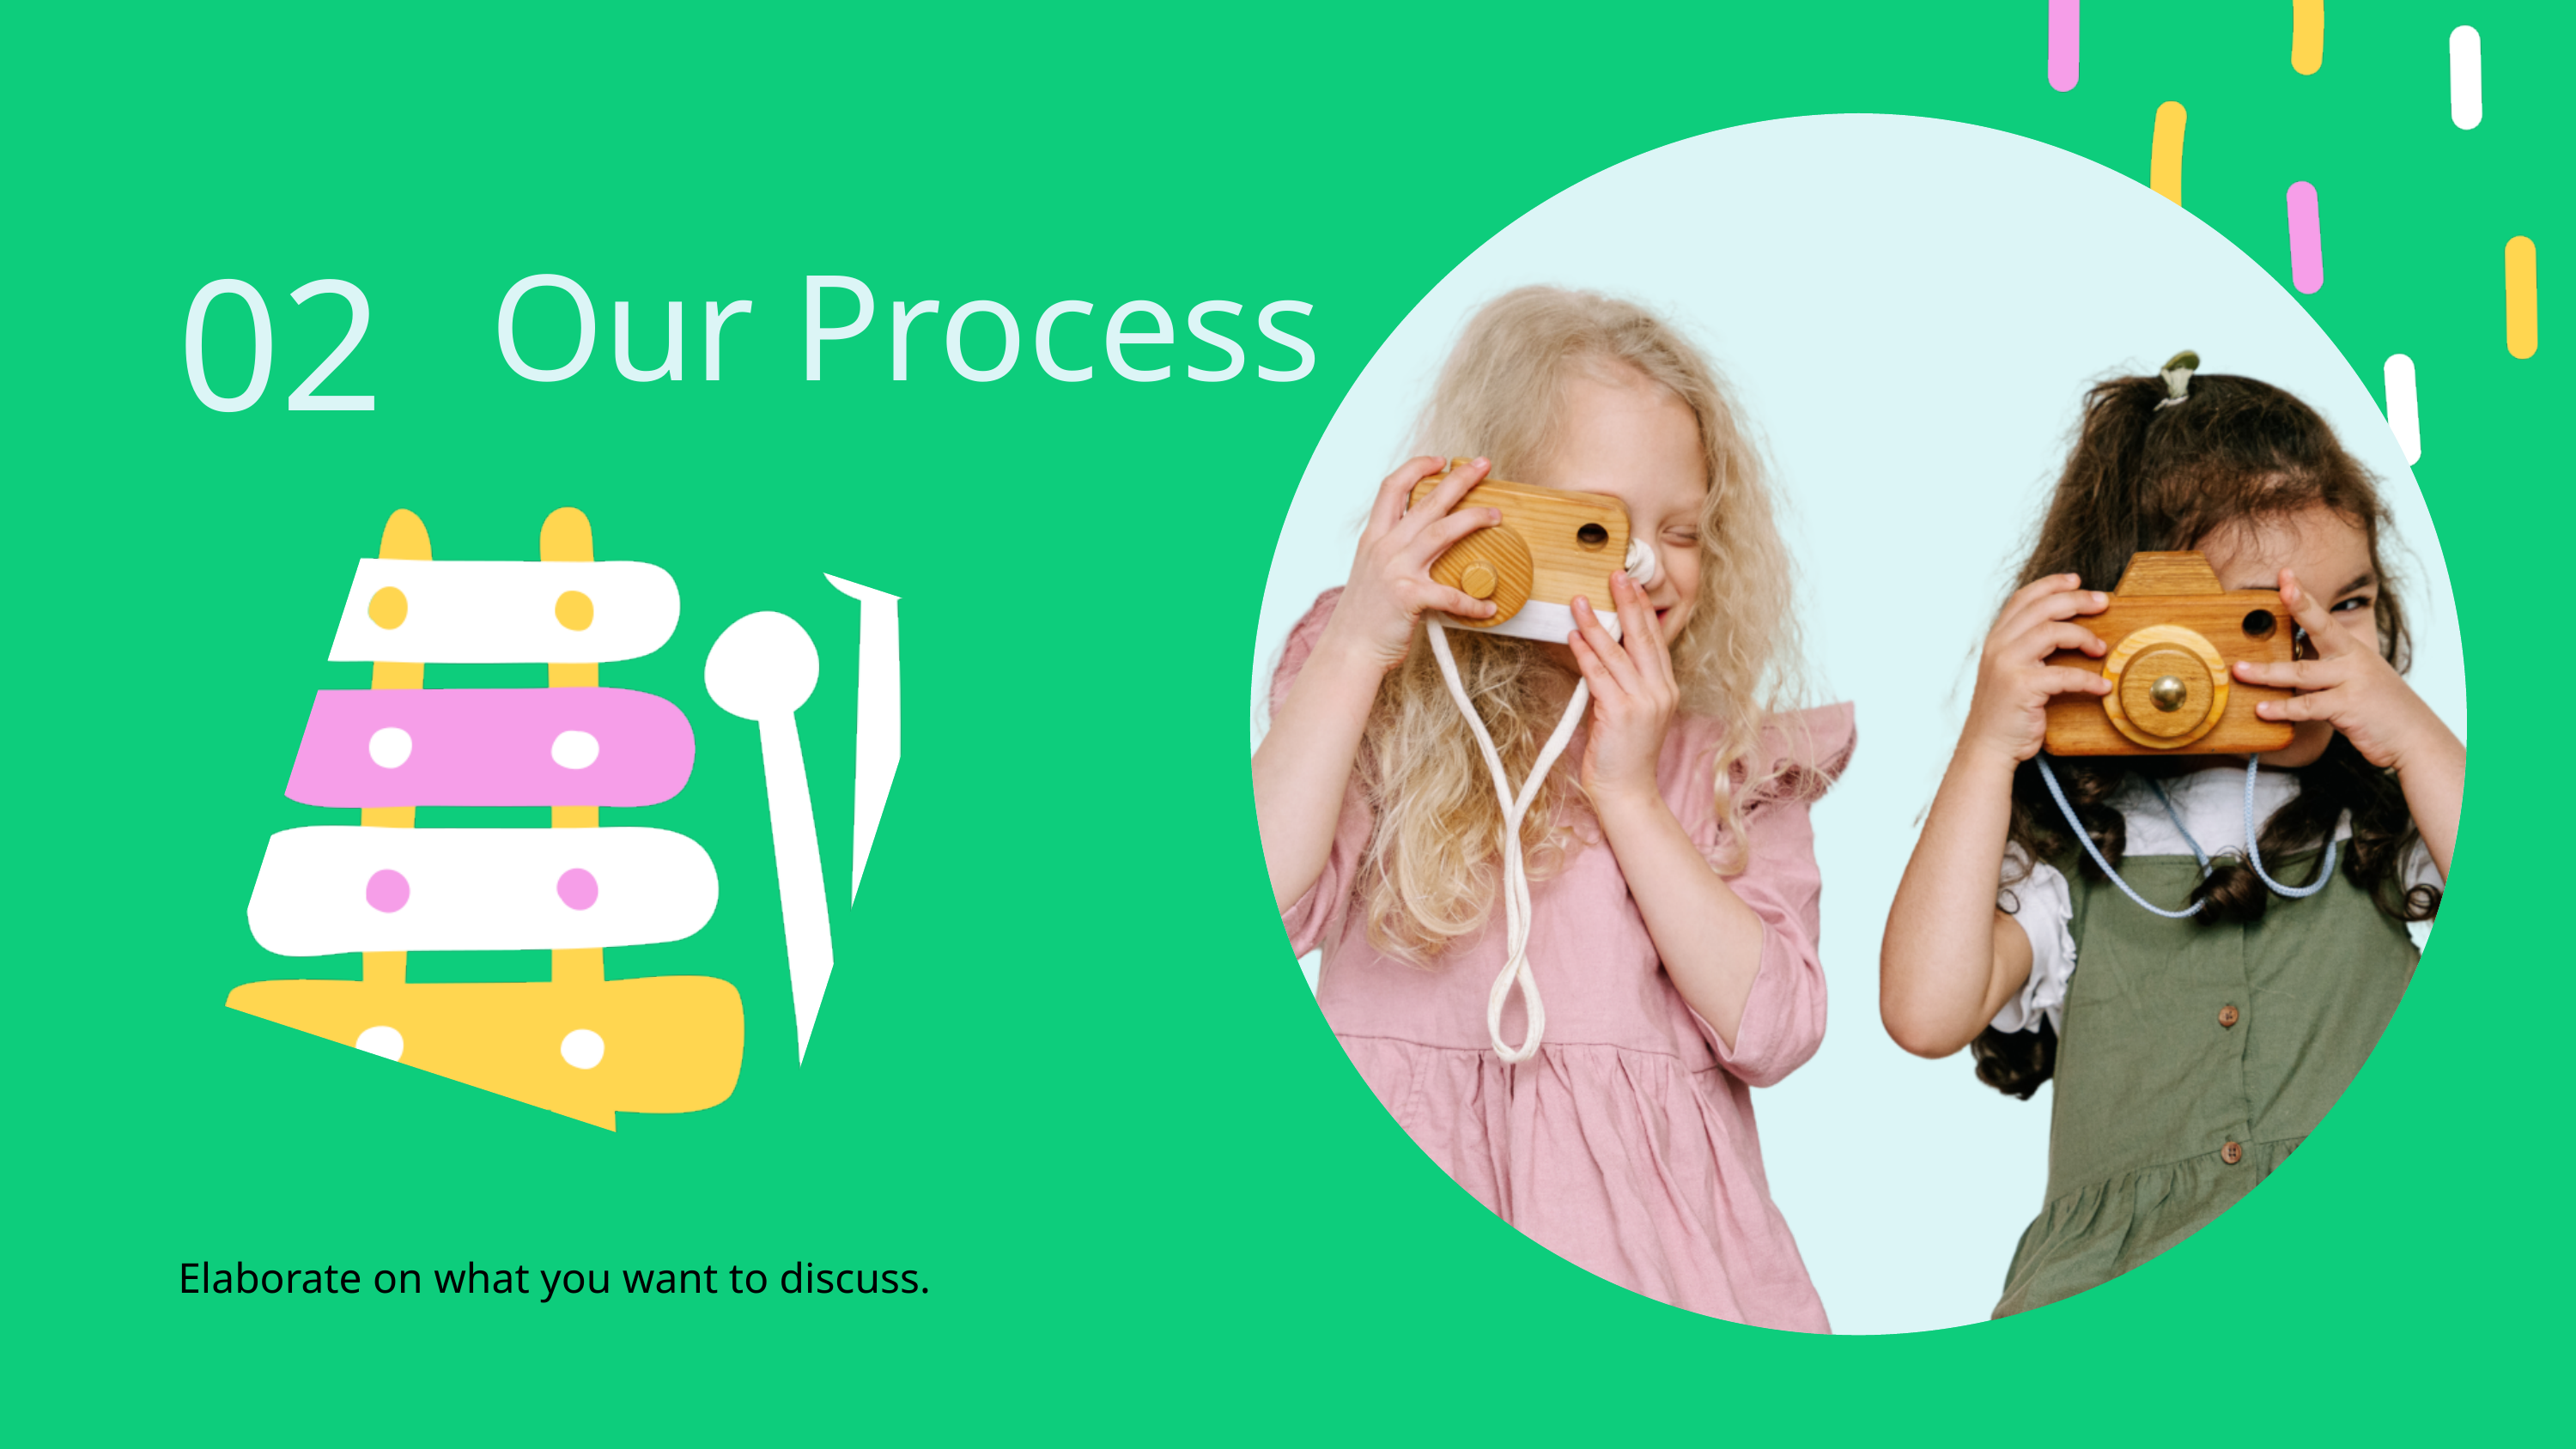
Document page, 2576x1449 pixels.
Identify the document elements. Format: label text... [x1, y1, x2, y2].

text_box Elaborate on what you want to discuss. [178, 1239, 1218, 1301]
text_box 02 [0, 186, 385, 448]
picture [1249, 112, 2468, 1336]
text_box Our Process [489, 198, 1244, 410]
text_box [2044, 0, 2538, 468]
text_box [216, 435, 948, 1180]
